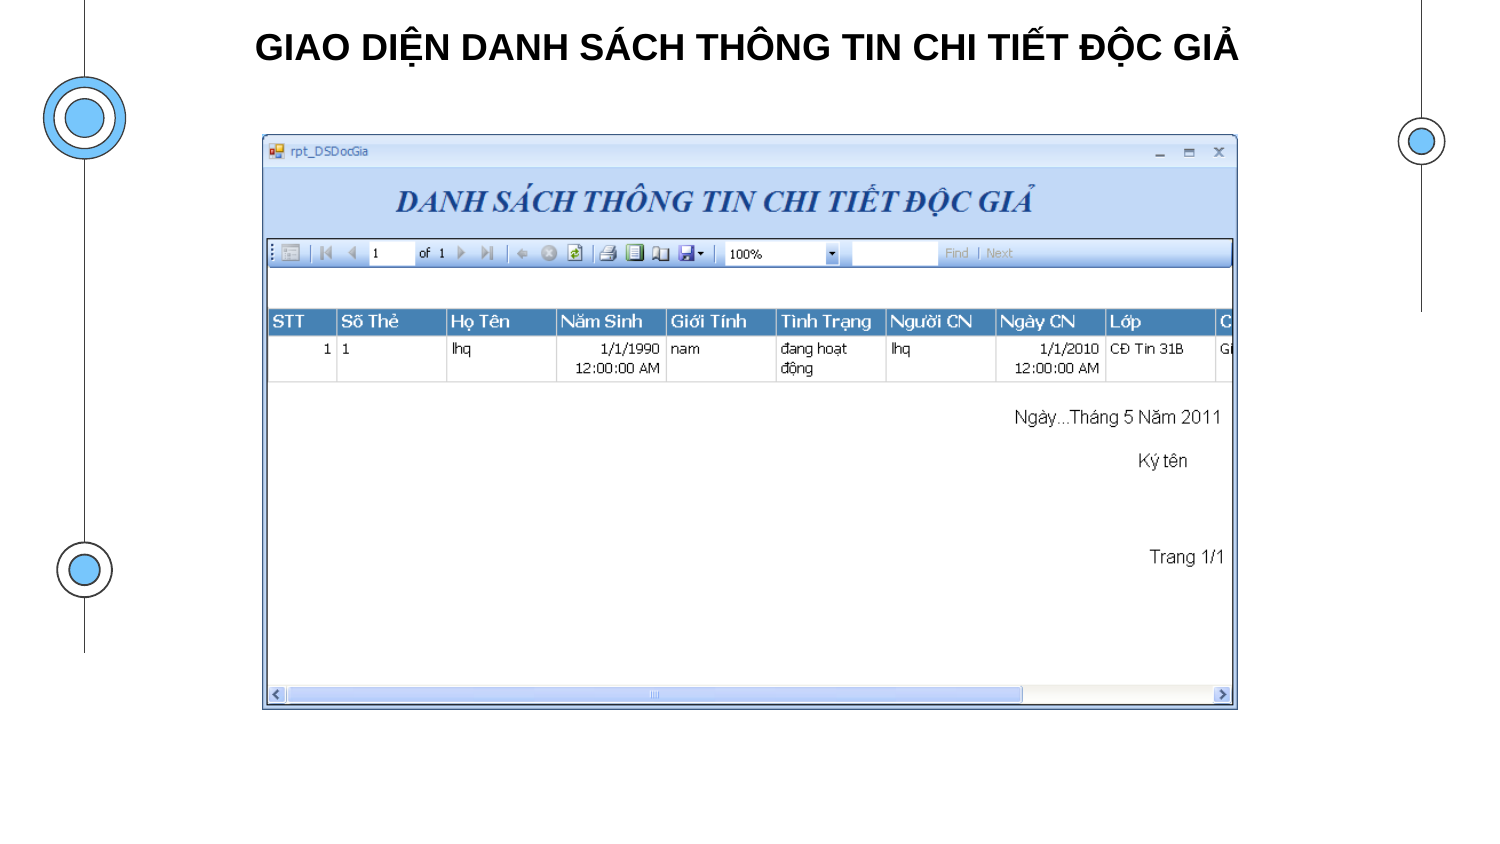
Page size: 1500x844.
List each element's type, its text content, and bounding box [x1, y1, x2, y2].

text_box GIAO DIỆN DANH SÁCH THÔNG TIN CHI TIẾT ĐỘC GIẢ [240, 15, 1310, 76]
picture [262, 134, 1238, 710]
